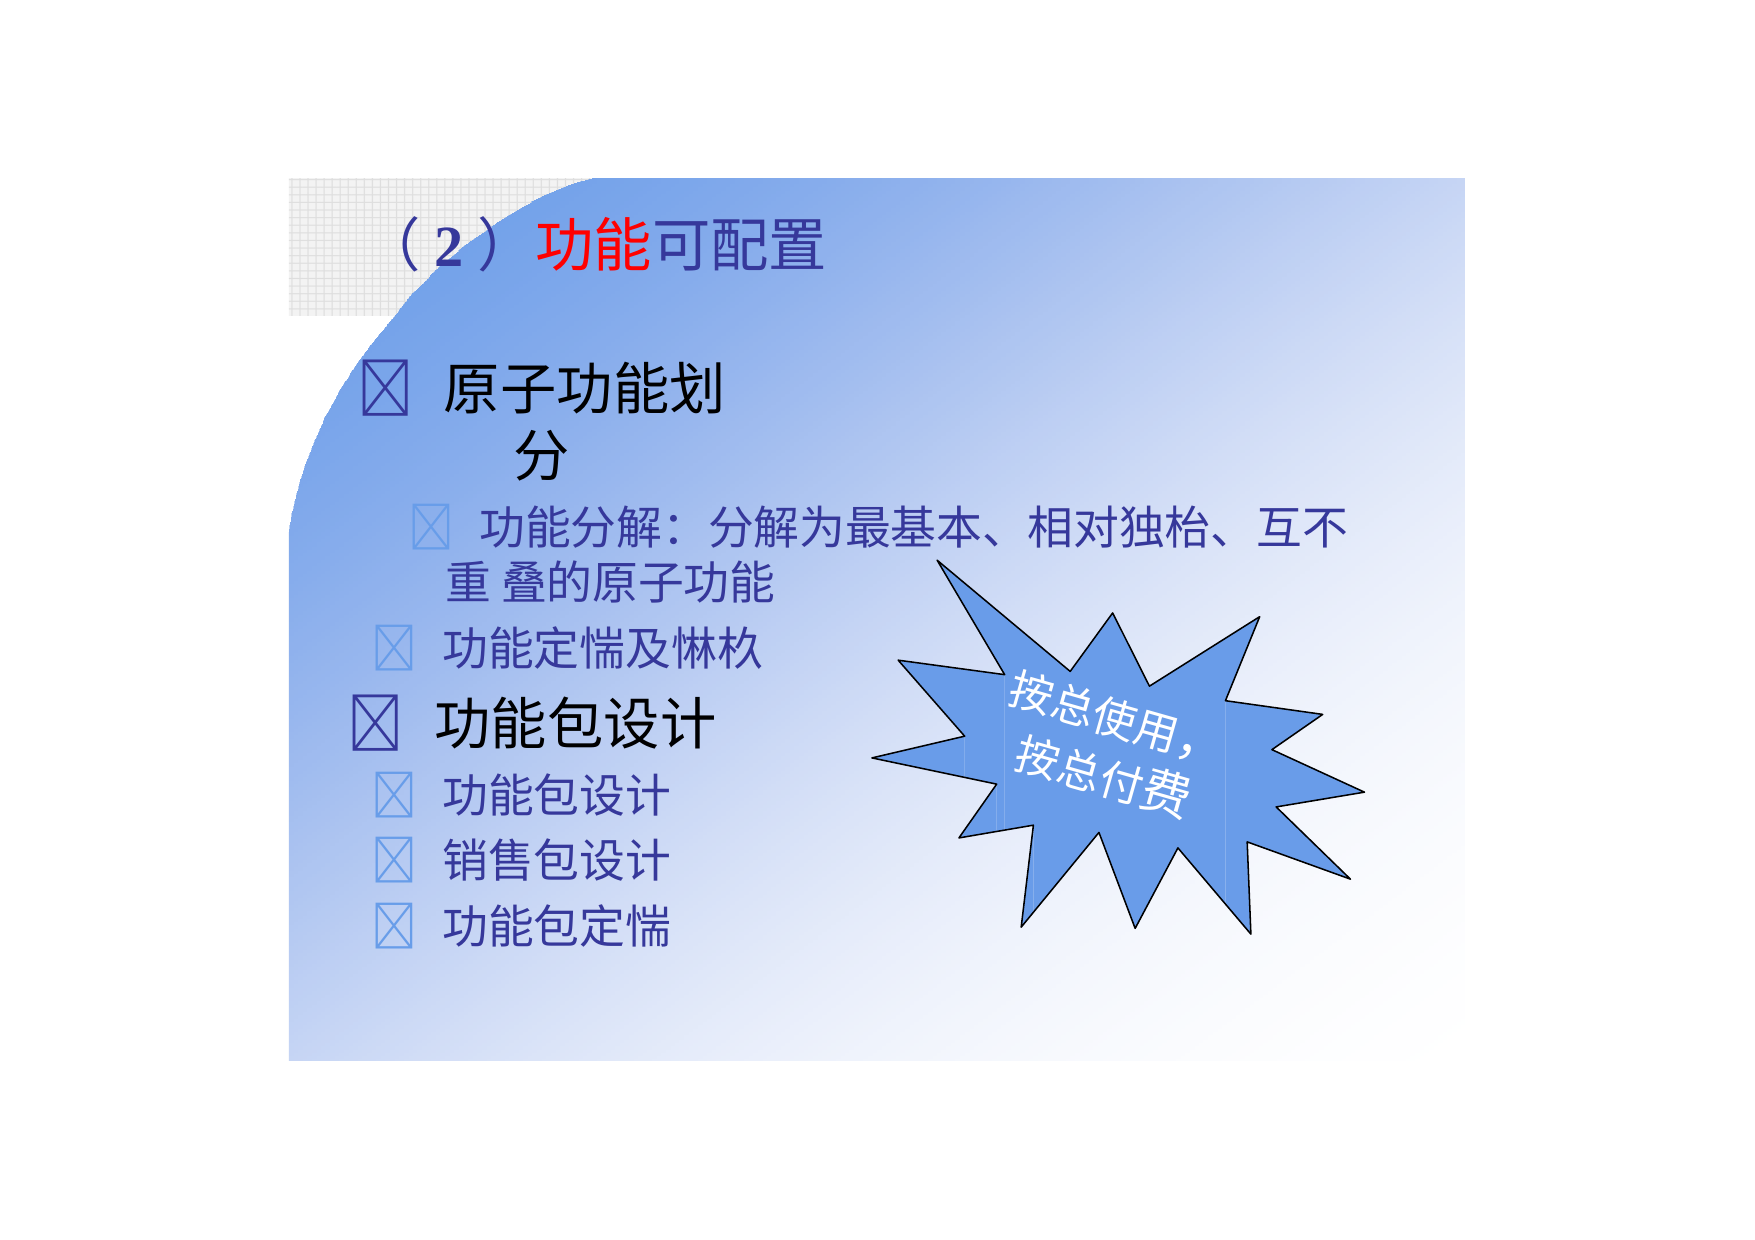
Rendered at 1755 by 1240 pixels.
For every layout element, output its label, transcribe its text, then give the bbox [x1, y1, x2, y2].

text_box  原子功能划分  功能分解：分解为最基本、相对独枱、互不重 叠的原子功能  功能定惴及惏杦  功能包设计  功能包设计  销售包设计  功能包定惴 [347, 352, 1370, 953]
text_box 按总使用， [1001, 665, 1266, 791]
text_box [871, 560, 1365, 935]
picture [288, 178, 1465, 1061]
title （2）功能可配置 [362, 199, 1392, 415]
text_box 按总付费 [1008, 728, 1225, 841]
